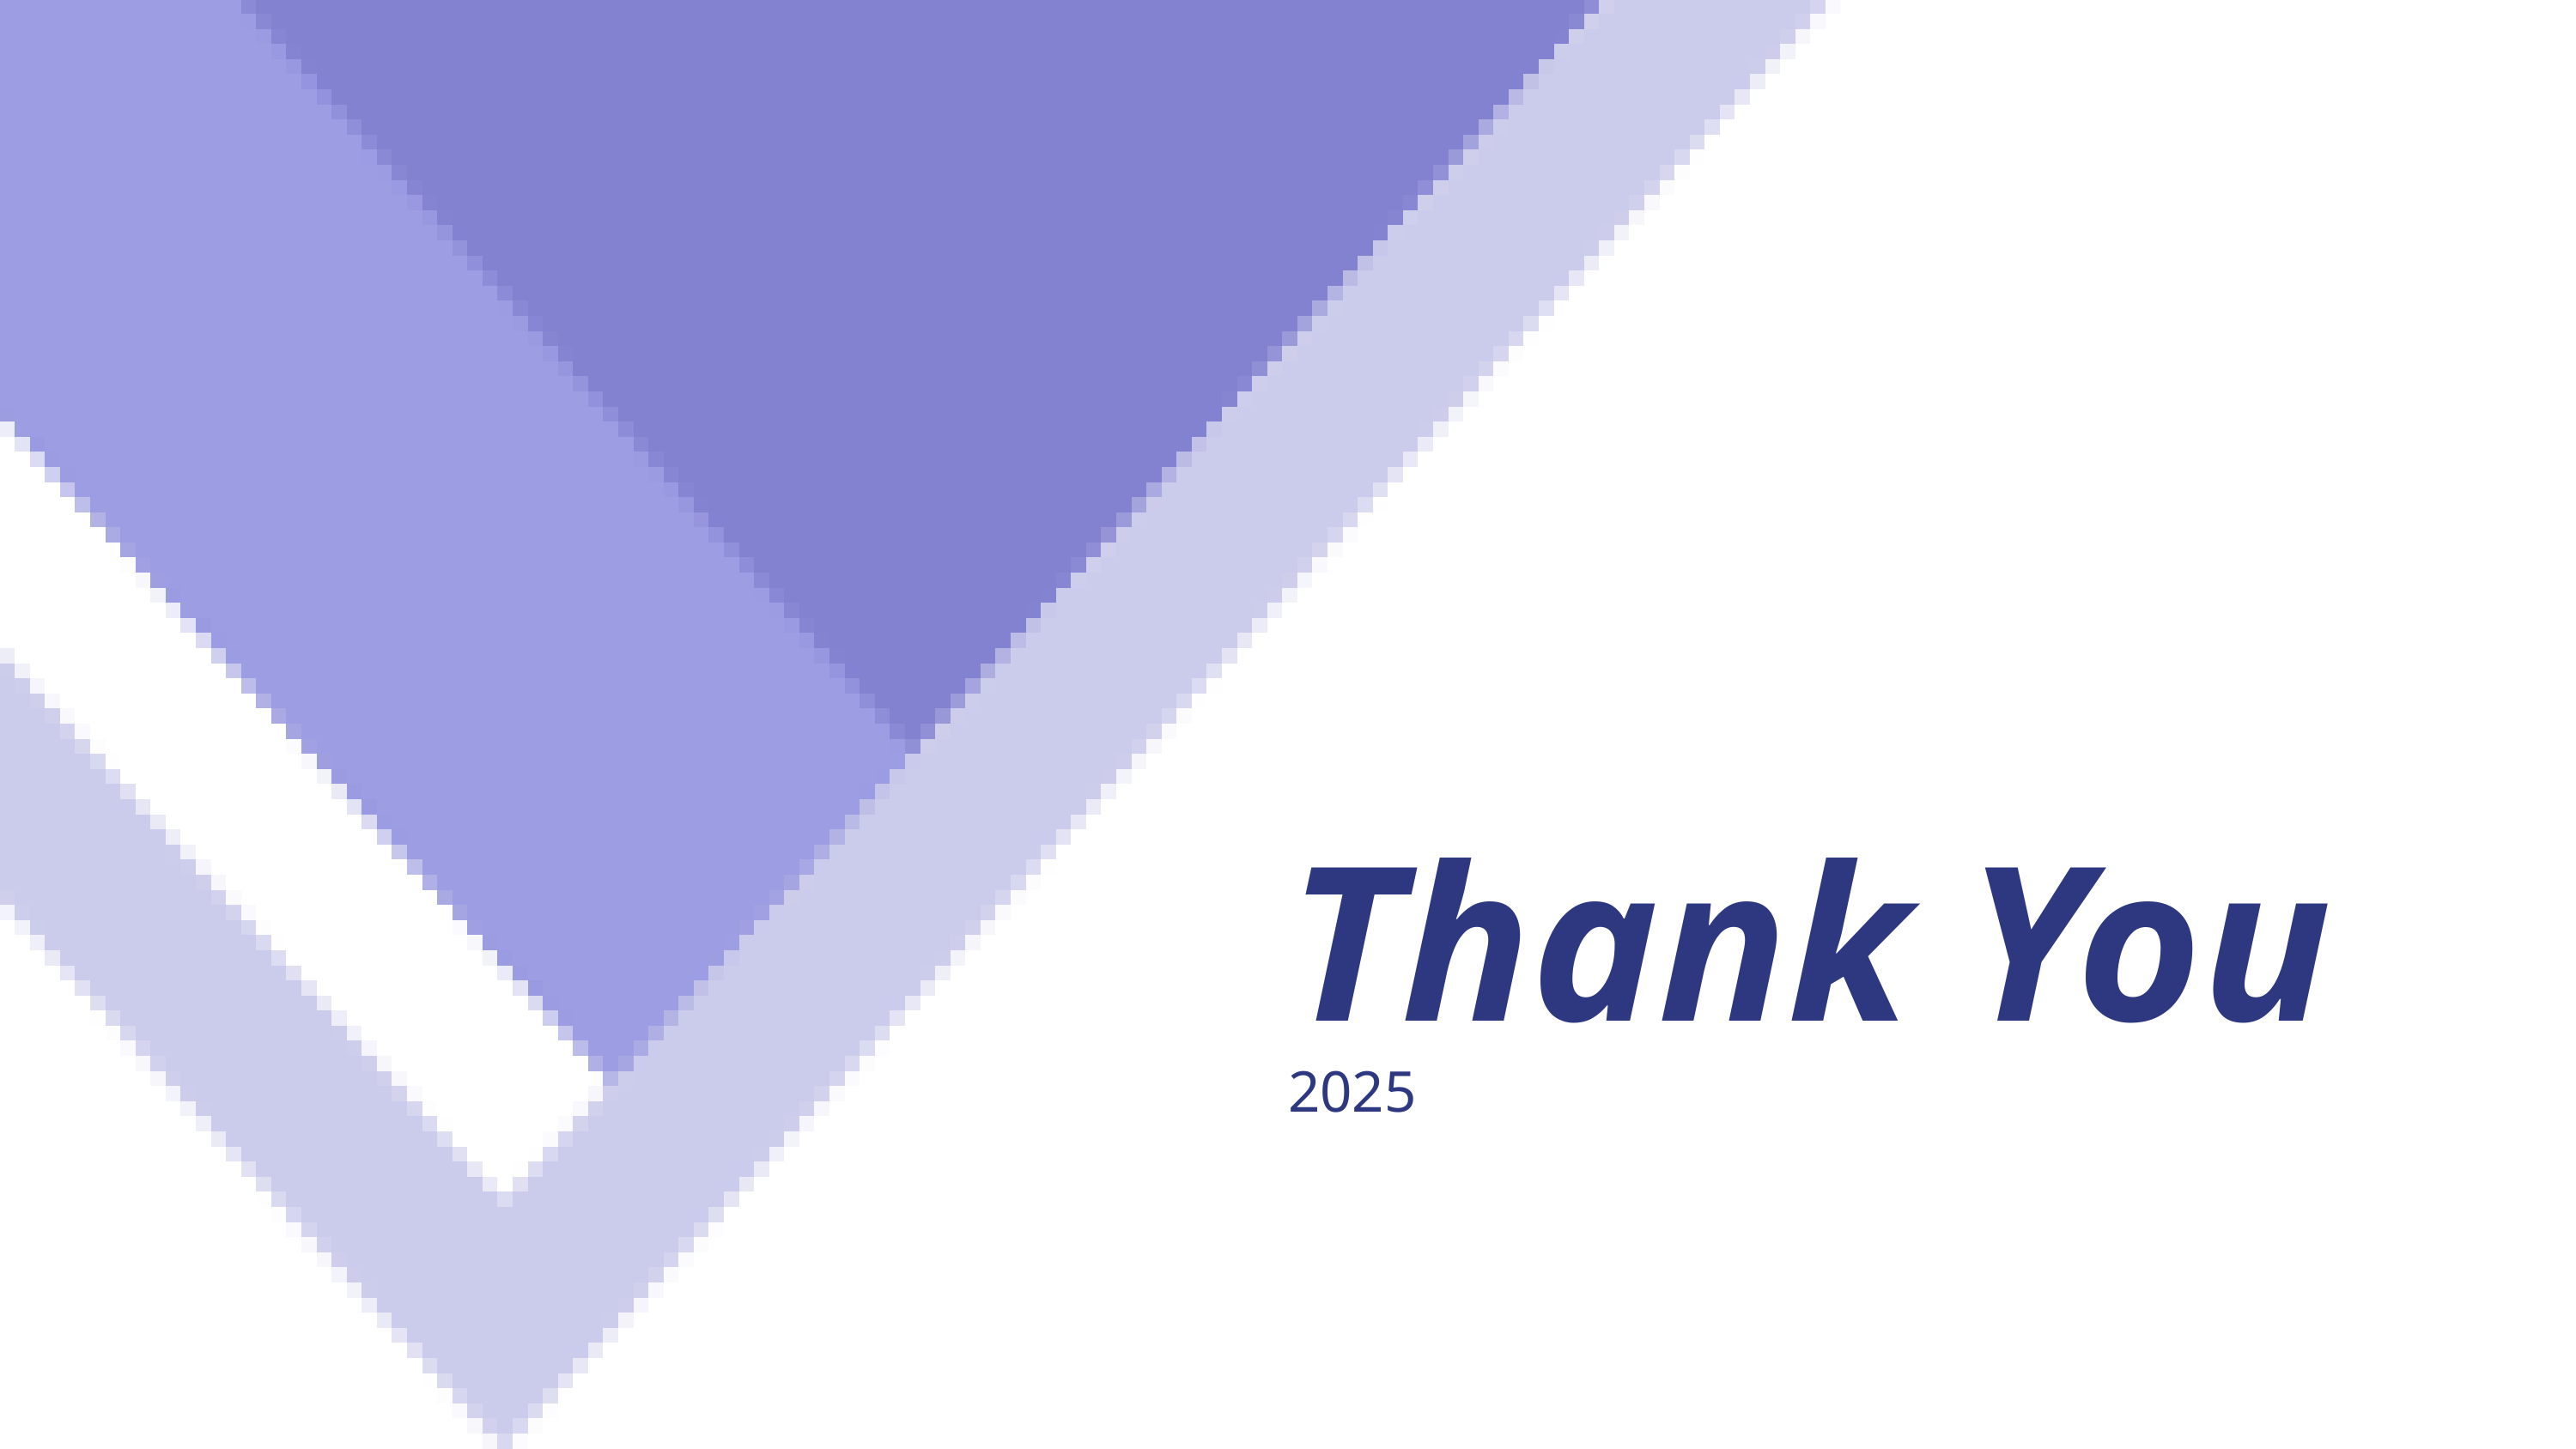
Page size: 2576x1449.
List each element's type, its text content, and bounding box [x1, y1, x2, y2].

text_box [0, 0, 1841, 1449]
text_box 2025 [1288, 1045, 2432, 1124]
text_box Thank You [1288, 763, 2432, 1045]
